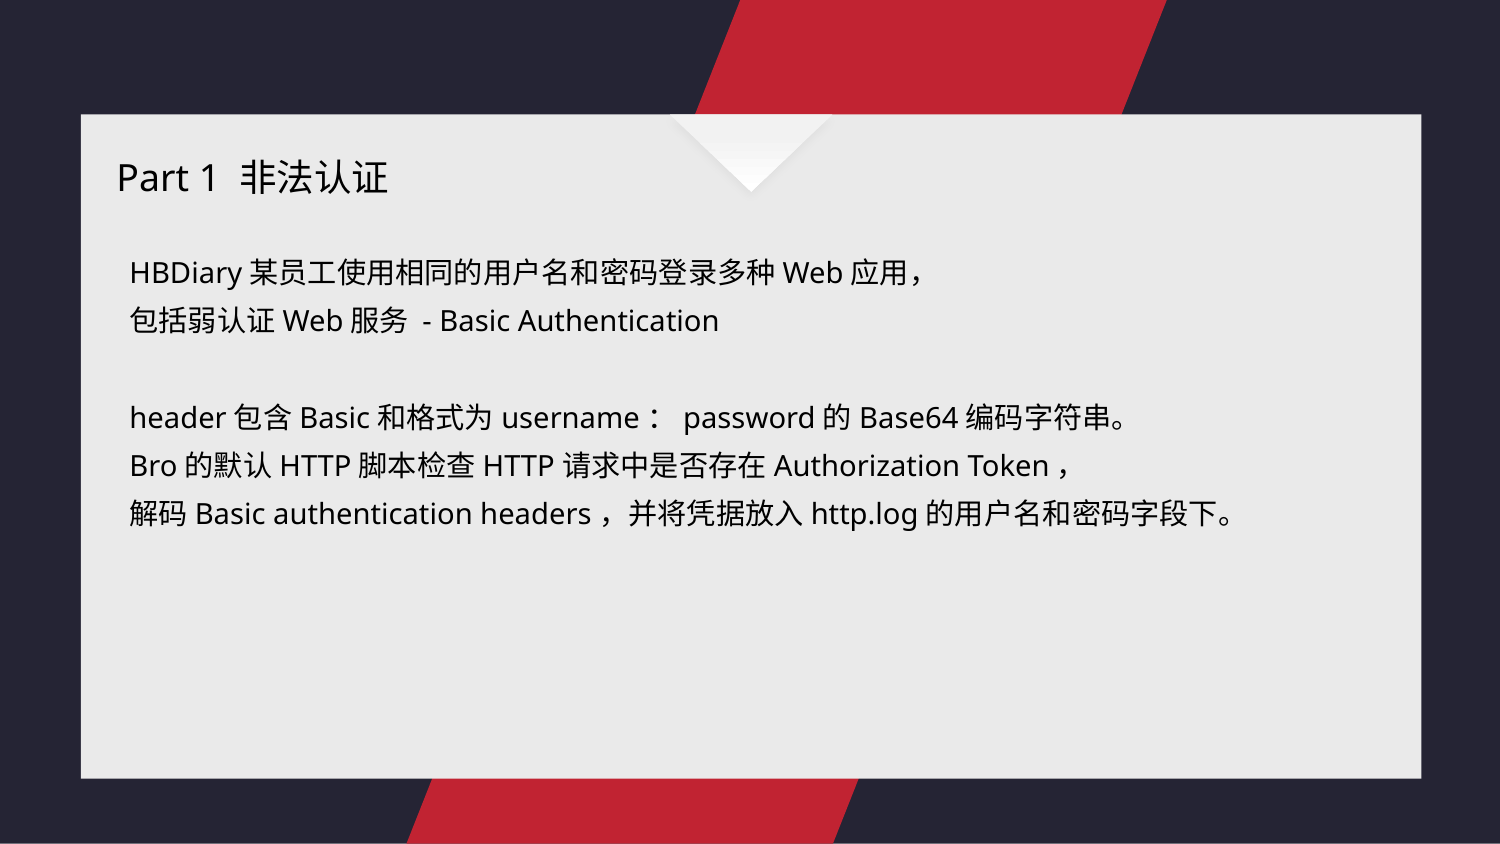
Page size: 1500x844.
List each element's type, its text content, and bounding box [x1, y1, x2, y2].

text_box Part 1 非法认证 [101, 146, 932, 206]
text_box HBDiary某员工使用相同的用户名和密码登录多种Web应用， 包括弱认证Web服务 - Basic Authentication header包含Basic和格式为username：password的Base64编码字符串。 Bro的默认HTTP脚本检查HTTP请求中是否存在Authorization Token， 解码Basic authentication headers，并将凭据放入http.log的用户名和密码字段下。 [114, 246, 1378, 683]
